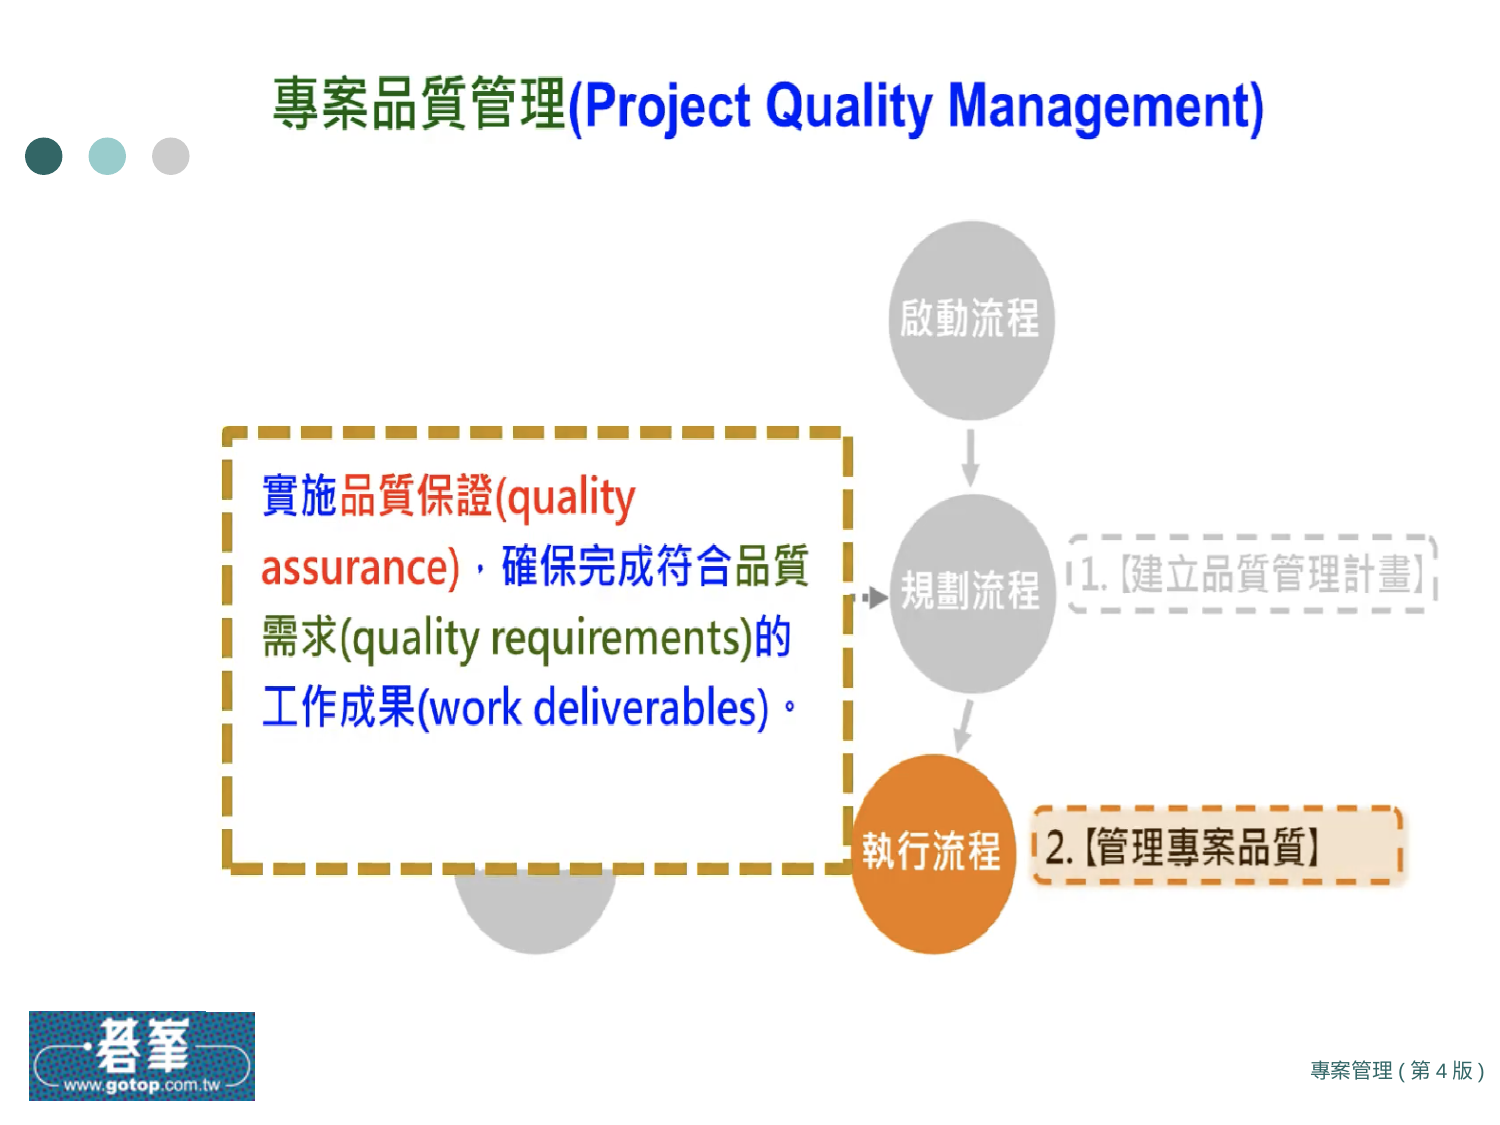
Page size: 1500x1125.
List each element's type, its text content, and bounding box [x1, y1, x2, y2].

slide_number 專案管理(第4版) [1187, 1050, 1500, 1125]
picture [29, 32, 1459, 1101]
